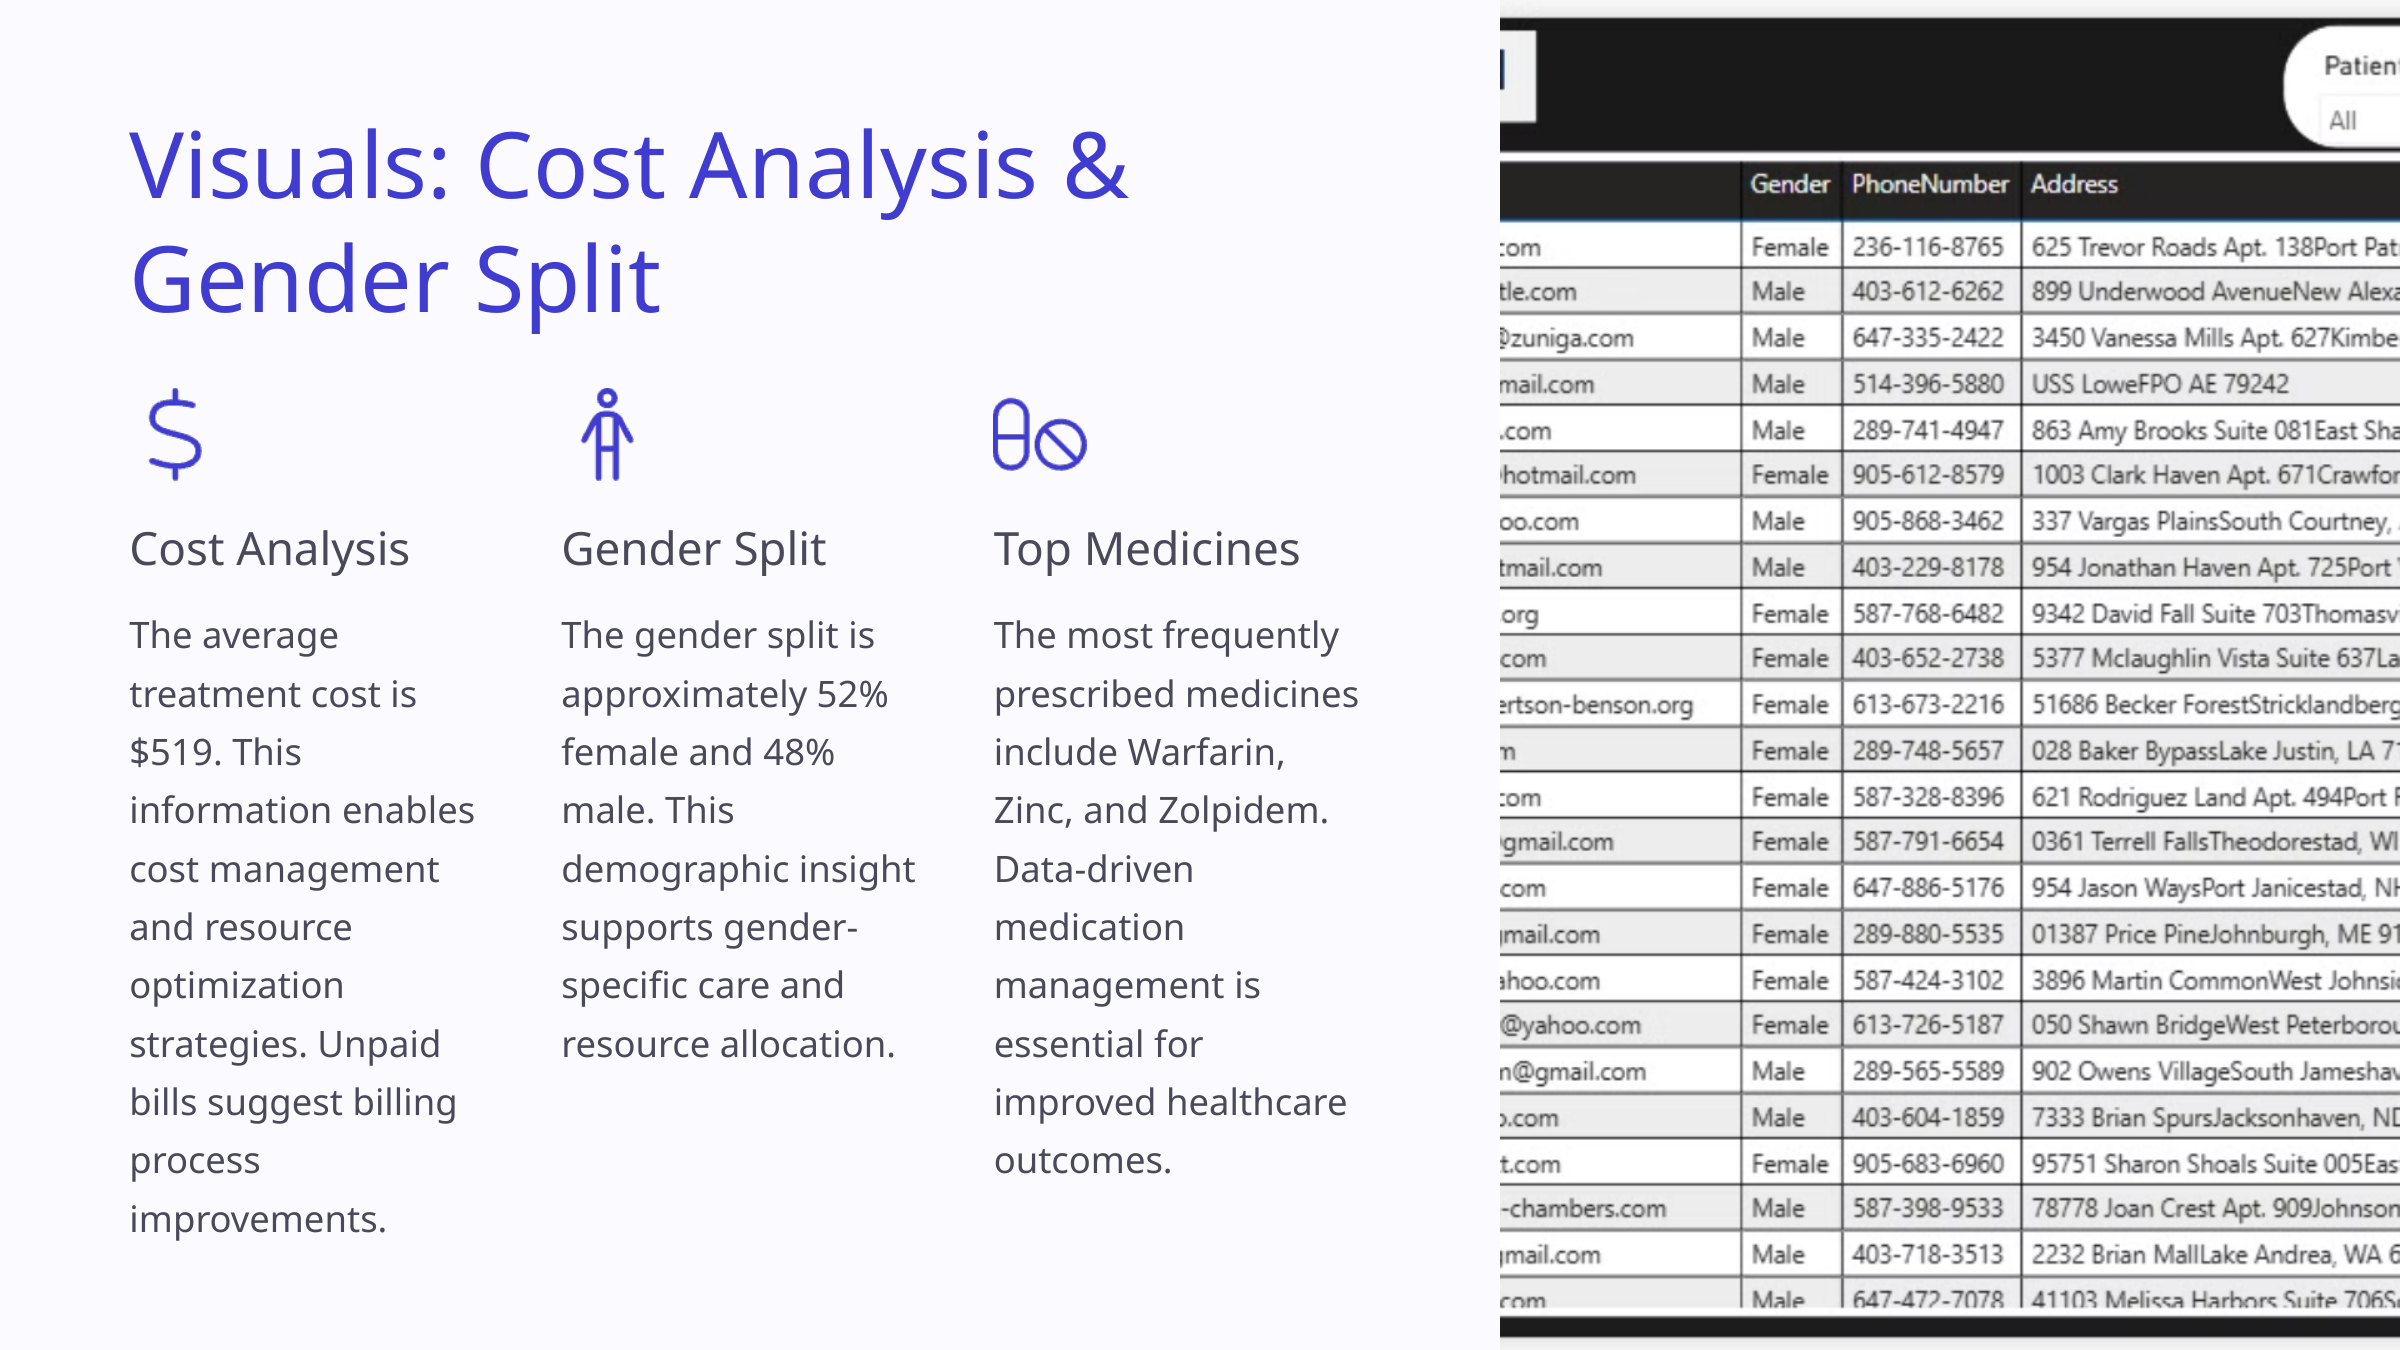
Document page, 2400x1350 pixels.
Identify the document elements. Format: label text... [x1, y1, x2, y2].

text_box The gender split is approximately 52% female and 48% male. This demographic insight supports gender-specific care and resource allocation. [561, 597, 939, 1071]
text_box Gender Split [561, 517, 939, 576]
text_box Top Medicines [993, 517, 1371, 576]
picture [1499, 0, 2400, 1350]
picture [561, 388, 655, 481]
text_box Cost Analysis [129, 517, 507, 576]
text_box Visuals: Cost Analysis & Gender Split [129, 101, 1371, 333]
picture [993, 388, 1087, 481]
text_box The most frequently prescribed medicines include Warfarin, Zinc, and Zolpidem. Data-driven medication management is essential for improved healthcare outcomes. [993, 597, 1371, 1189]
picture [129, 388, 222, 481]
text_box The average treatment cost is $519. This information enables cost management and resource optimization strategies. Unpaid bills suggest billing process improvements. [129, 597, 507, 1249]
